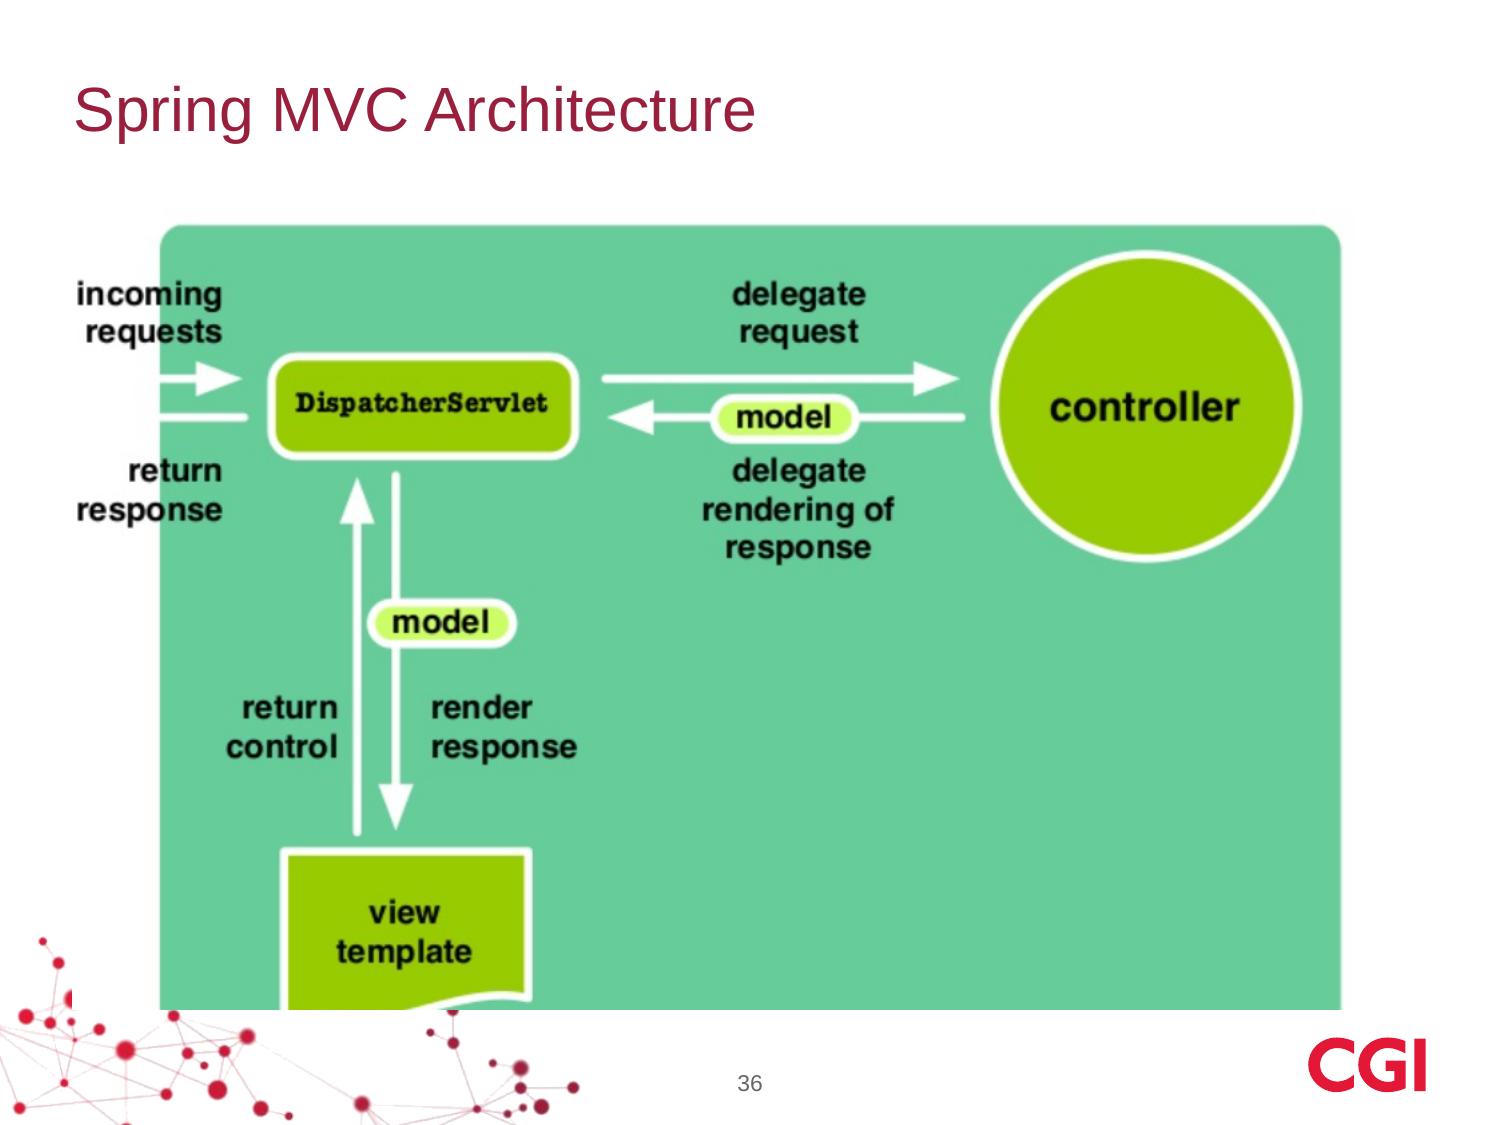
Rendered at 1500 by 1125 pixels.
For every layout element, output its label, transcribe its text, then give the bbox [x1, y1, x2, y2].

slide_number 36 [686, 1068, 814, 1109]
title Spring MVC Architecture [73, 30, 1425, 182]
picture [0, 208, 1356, 1125]
